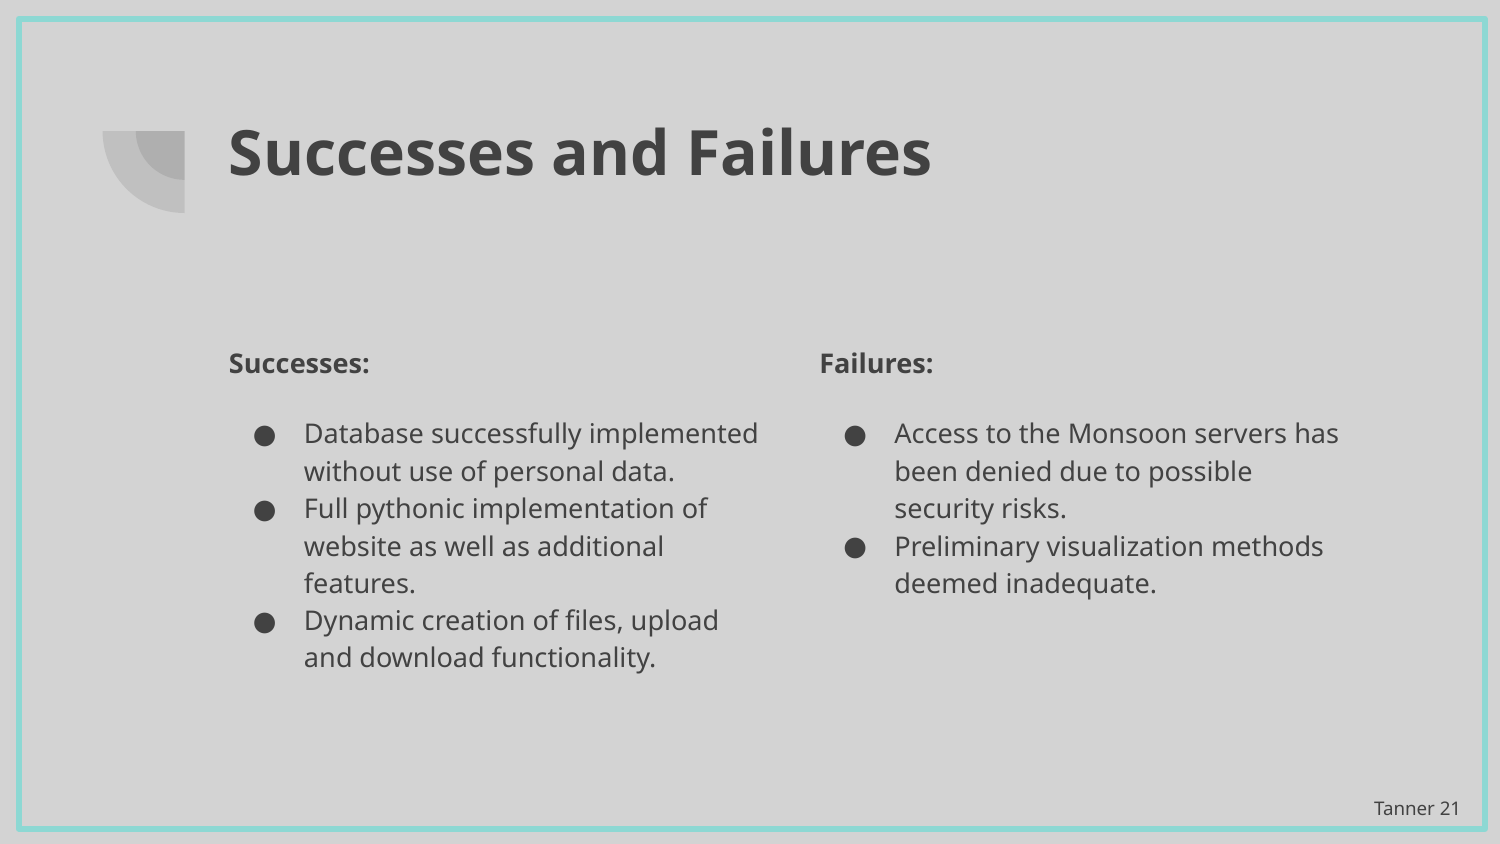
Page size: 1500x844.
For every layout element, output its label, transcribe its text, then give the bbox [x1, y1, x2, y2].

slide_number Tanner ‹#› [1349, 777, 1477, 842]
list Failures: Access to the Monsoon servers has been denied due to possible security risks. Preliminary visualization methods deemed inadequate. [804, 326, 1368, 744]
list Successes: Database successfully implemented without use of personal data. Full pythonic implementation of website as well as additional features. Dynamic creation of files, upload and download functionality. [213, 326, 777, 744]
title Successes and Failures [213, 98, 1368, 263]
